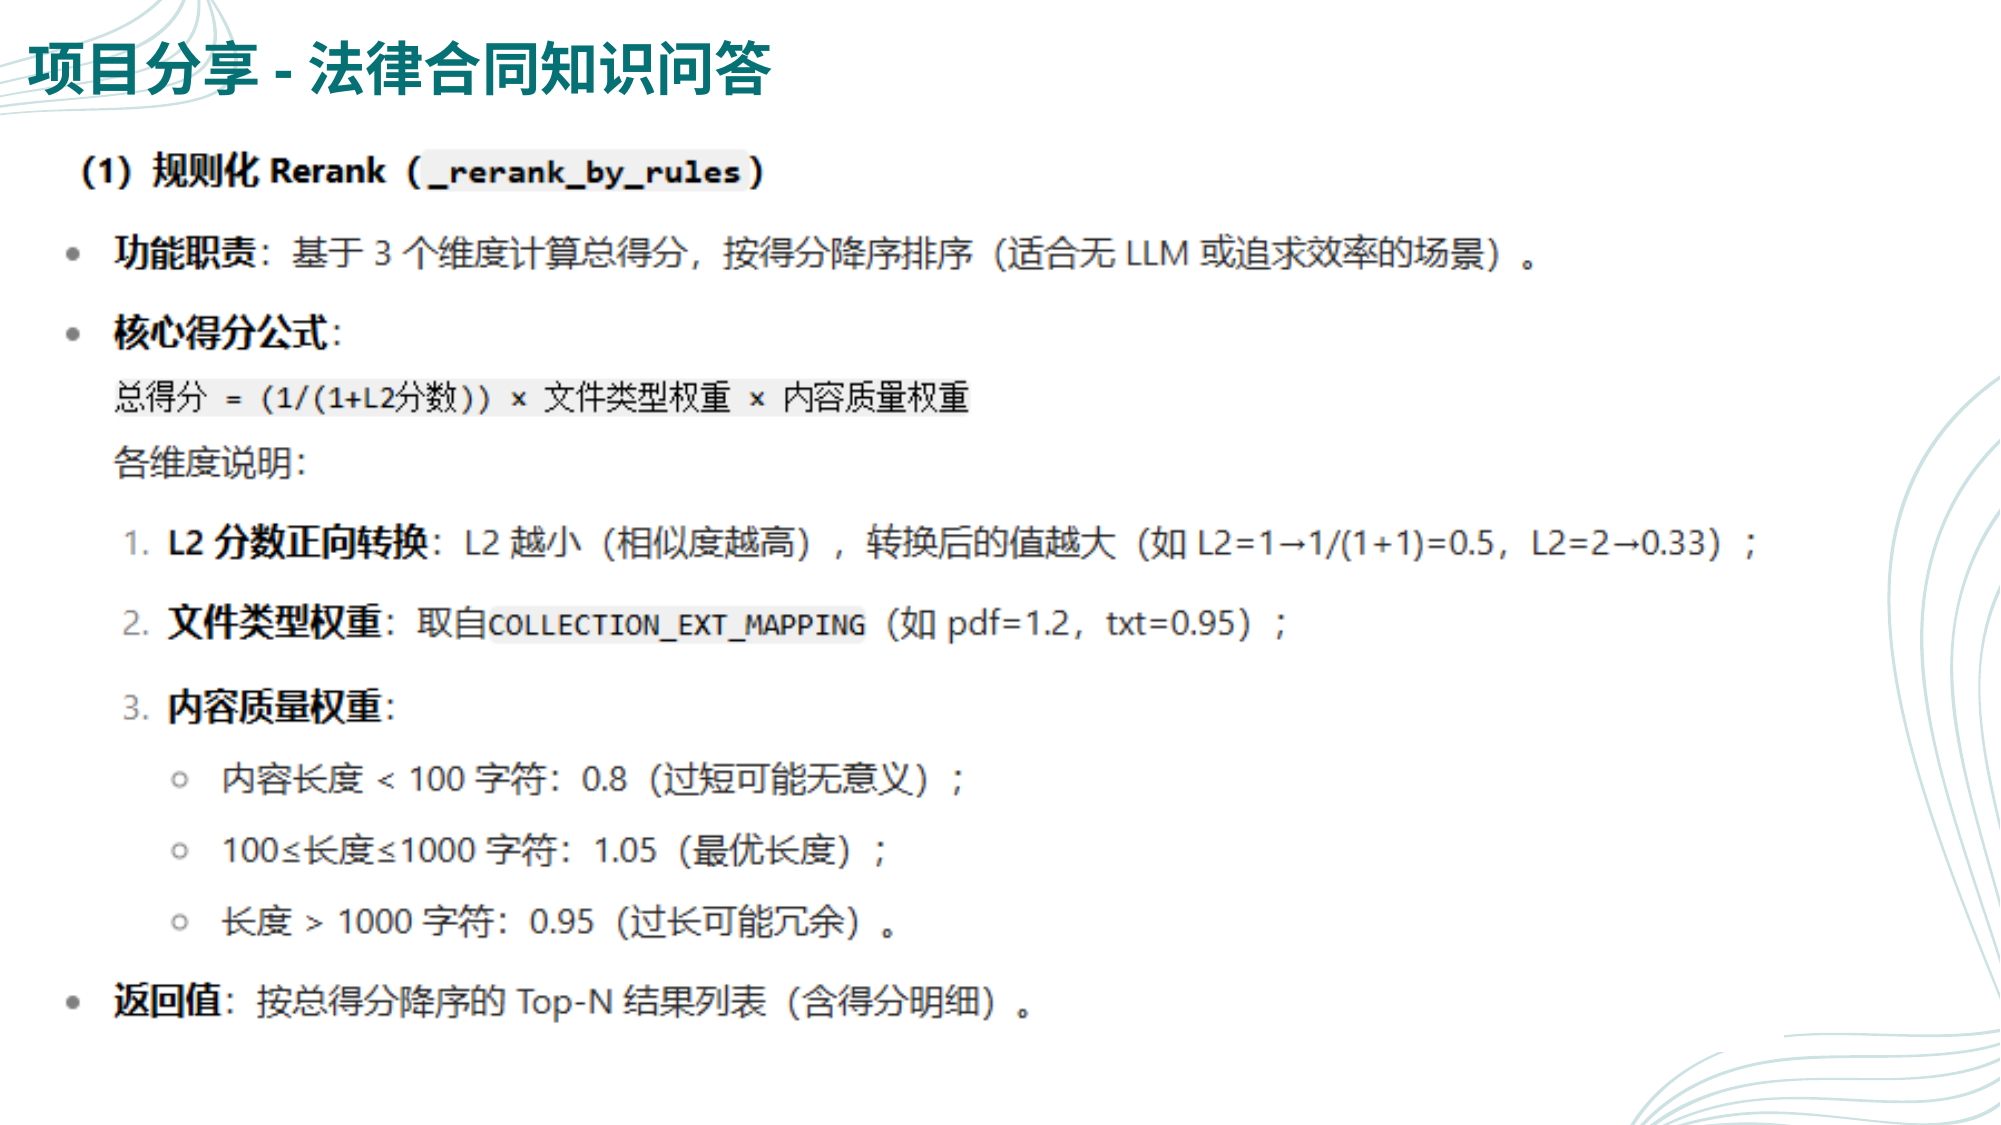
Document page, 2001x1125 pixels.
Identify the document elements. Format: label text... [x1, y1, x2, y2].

picture [20, 132, 1784, 1052]
title 项目分享-法律合同知识问答 [27, 0, 1800, 103]
